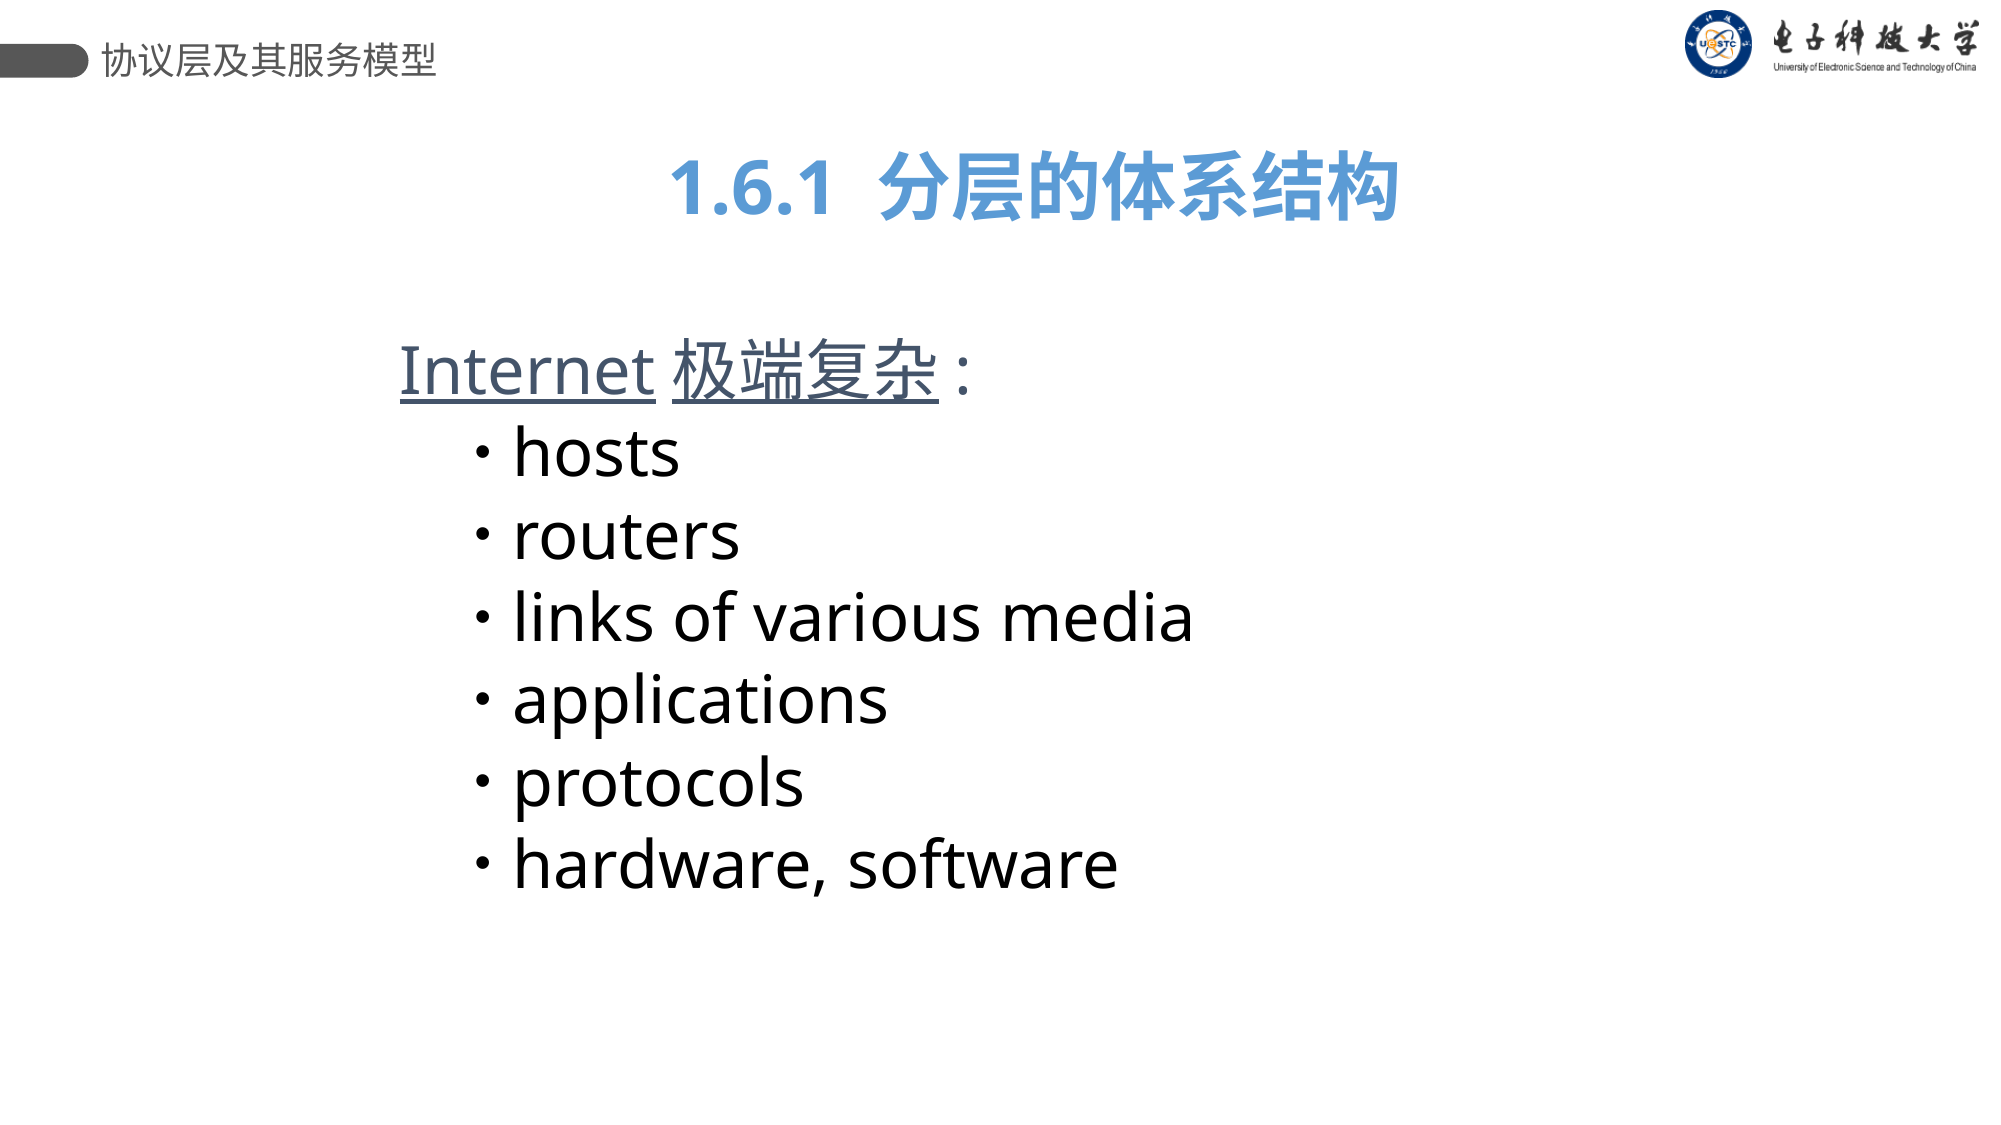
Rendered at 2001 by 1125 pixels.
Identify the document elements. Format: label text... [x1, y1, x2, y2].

text_box Internet极端复杂: hosts routers links of various media applications protocols hardware, software [384, 329, 1616, 1092]
text_box 协议层及其服务模型 [100, 28, 450, 91]
text_box [380, 80, 1656, 269]
picture [1685, 10, 1979, 78]
text_box 1.6.1 分层的体系结构 [362, 142, 1638, 239]
